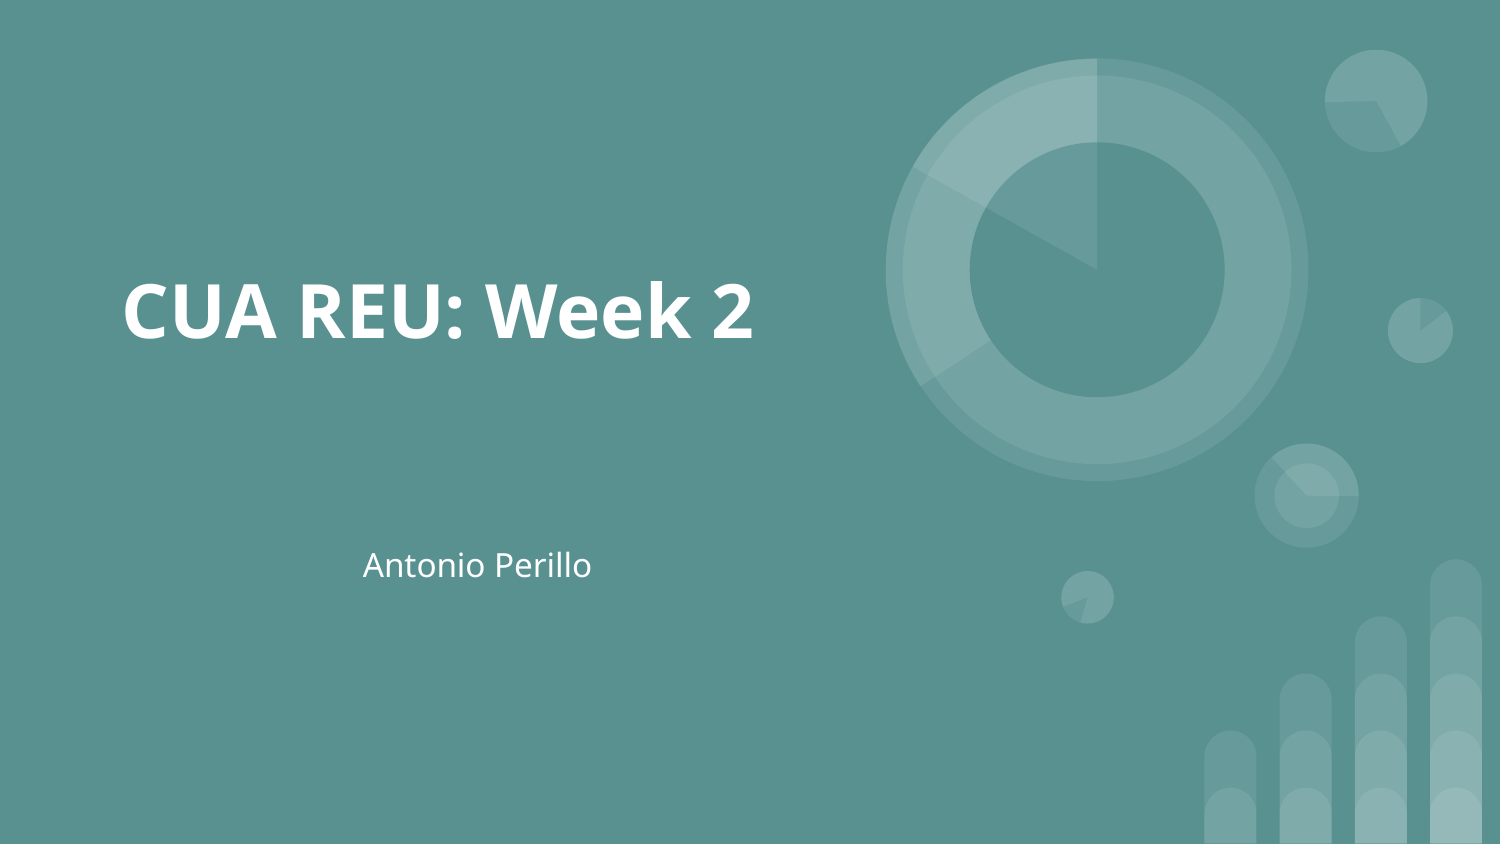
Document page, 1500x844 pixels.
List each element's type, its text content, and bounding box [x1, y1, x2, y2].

title CUA REU: Week 2 [106, 119, 926, 499]
subtitle Antonio Perillo [347, 527, 1167, 606]
